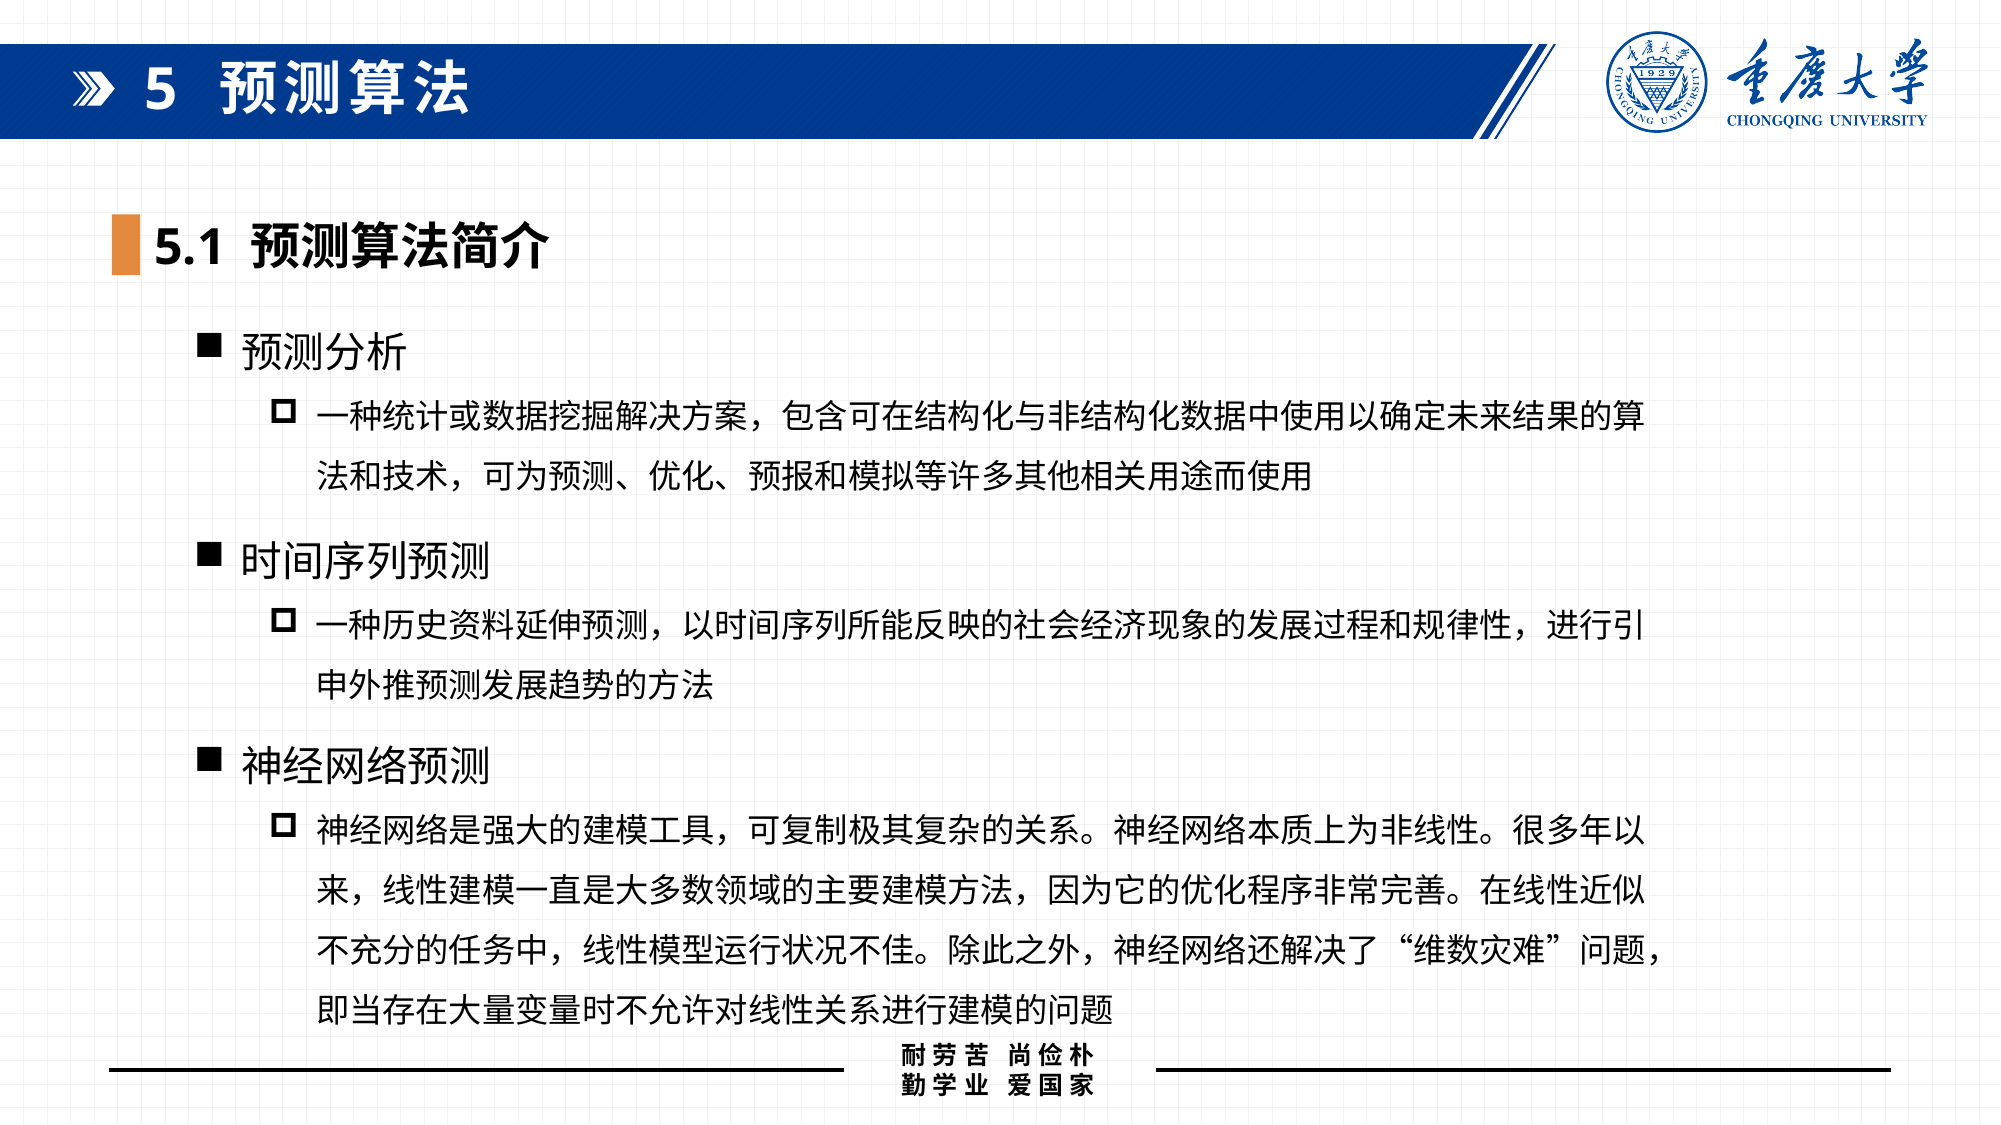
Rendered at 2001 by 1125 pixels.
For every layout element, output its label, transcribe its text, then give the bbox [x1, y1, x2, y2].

text_box 时间序列预测 一种历史资料延伸预测，以时间序列所能反映的社会经济现象的发展过程和规律性，进行引申外推预测发展趋势的方法 [179, 502, 1673, 706]
list 5 预测算法 [108, 51, 1356, 136]
text_box 预测分析 一种统计或数据挖掘解决方案，包含可在结构化与非结构化数据中使用以确定未来结果的算法和技术，可为预测、优化、预报和模拟等许多其他相关用途而使用 [179, 293, 1687, 503]
text_box 神经网络预测 神经网络是强大的建模工具，可复制极其复杂的关系。神经网络本质上为非线性。很多年以来，线性建模一直是大多数领域的主要建模方法，因为它的优化程序非常完善。在线性近似不充分的任务中，线性模型运行状况不佳。除此之外，神经网络还解决了“维数灾难”问题，即当存在大量变量时不允许对线性关系进行建模的问题 [179, 706, 1687, 1037]
list 5.1 预测算法简介 [139, 213, 1891, 275]
picture [1606, 31, 1928, 133]
